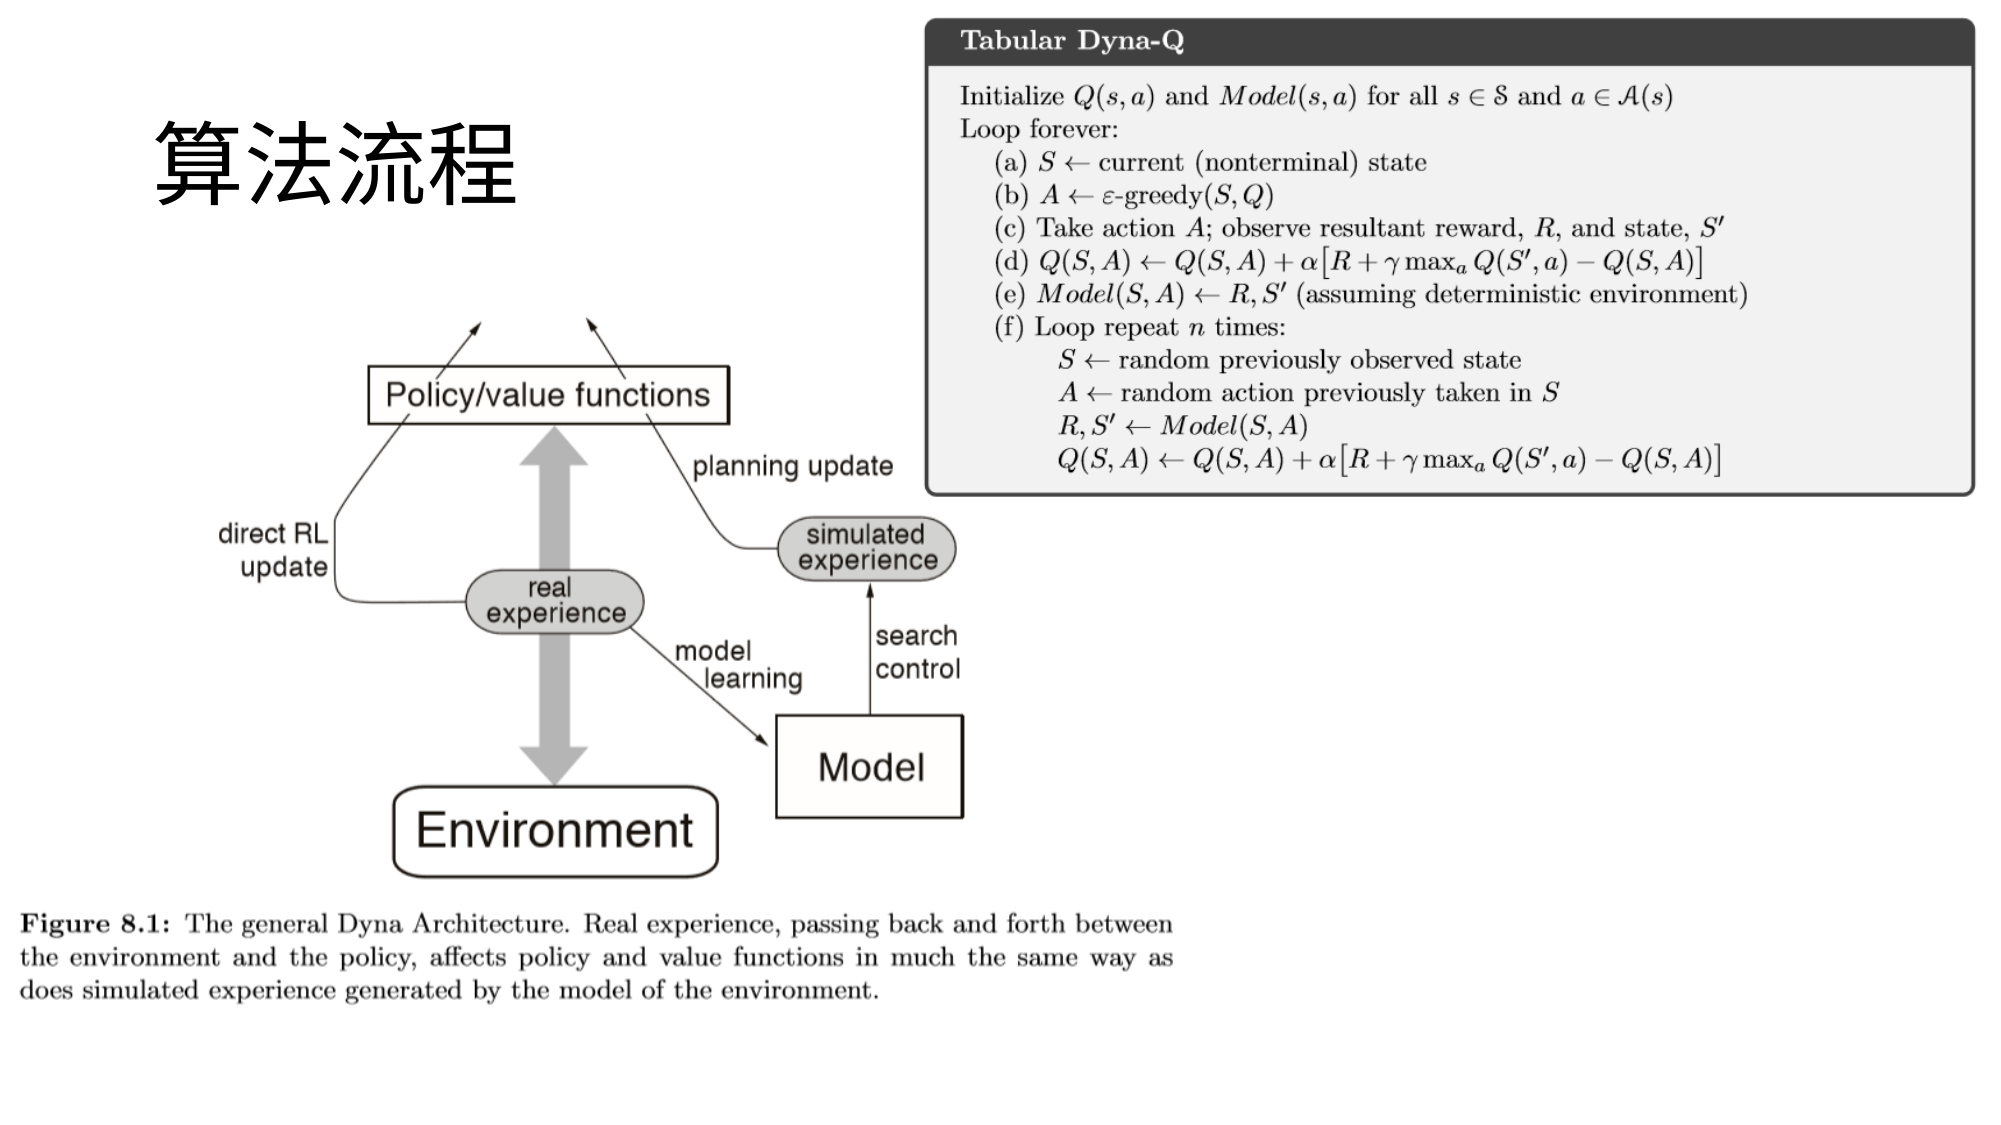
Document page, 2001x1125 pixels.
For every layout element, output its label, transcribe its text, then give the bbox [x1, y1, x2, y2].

picture [918, 16, 1989, 498]
title 算法流程 [137, 59, 918, 278]
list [11, 299, 1201, 1014]
